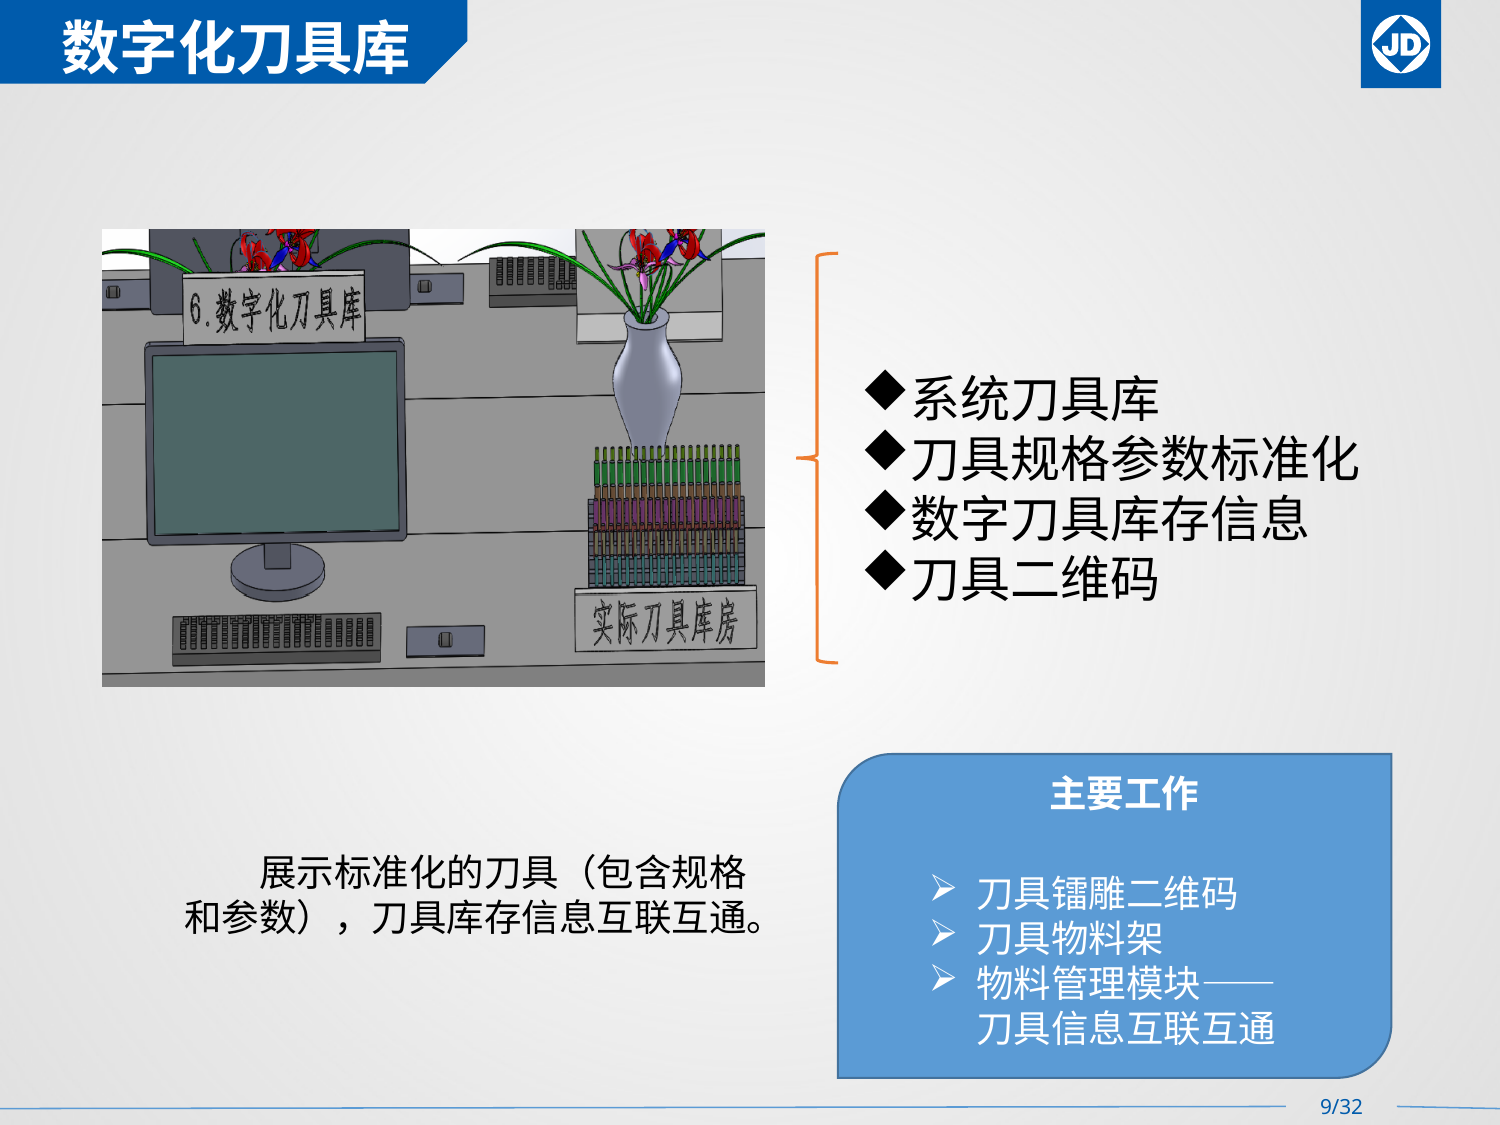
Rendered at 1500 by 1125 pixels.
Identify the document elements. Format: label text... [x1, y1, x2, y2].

text_box [836, 752, 1393, 1079]
text_box [796, 251, 839, 665]
text_box 数字化刀具库 [46, 3, 427, 89]
text_box [0, 0, 469, 85]
picture [0, 0, 1500, 1125]
text_box 展示标准化的刀具（包含规格和参数），刀具库存信息互联互通。 [169, 841, 765, 947]
text_box 刀具镭雕二维码 刀具物料架 物料管理模块——刀具信息互联互通 [914, 863, 1312, 1058]
text_box 系统刀具库 刀具规格参数标准化 数字刀具库存信息 刀具二维码 [845, 359, 1403, 615]
text_box 主要工作 [997, 762, 1251, 823]
